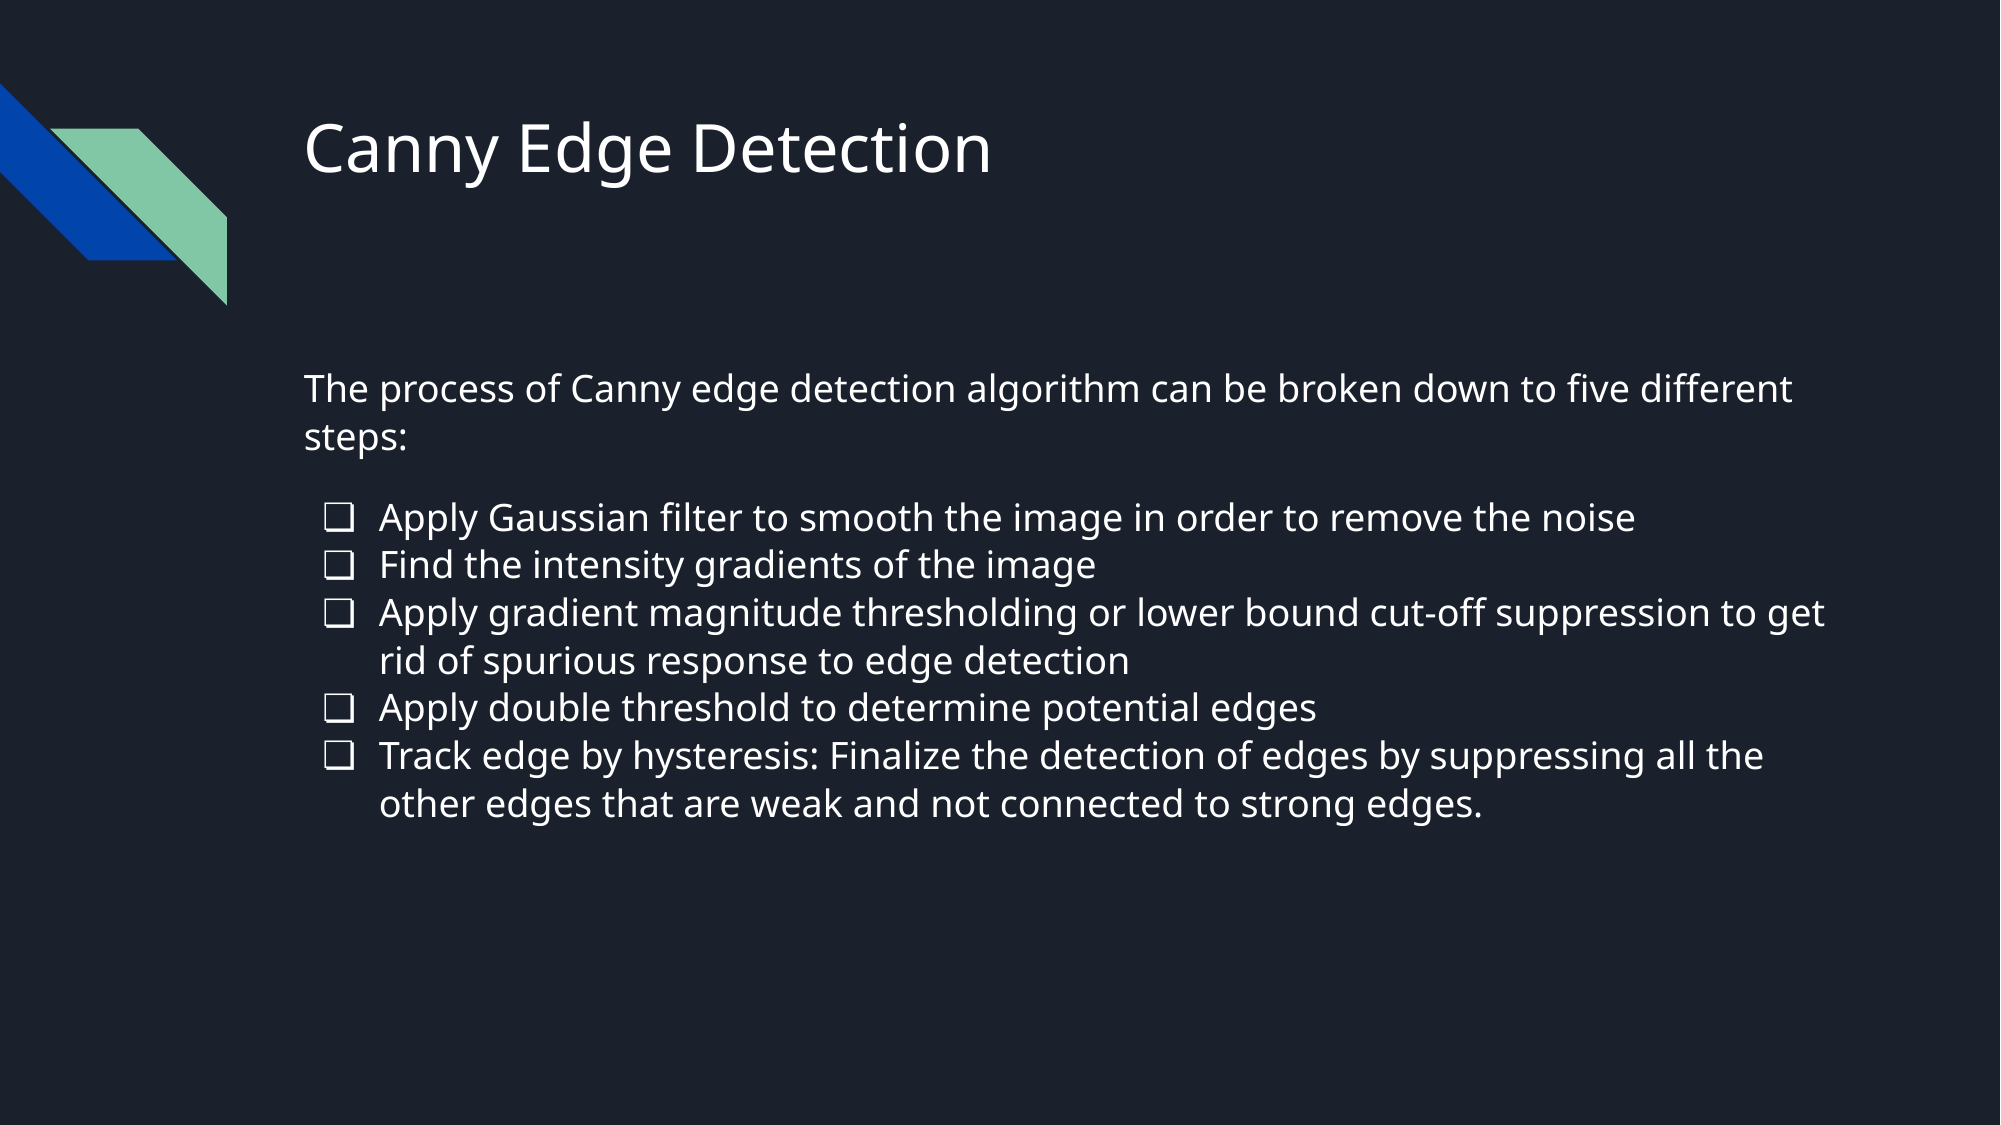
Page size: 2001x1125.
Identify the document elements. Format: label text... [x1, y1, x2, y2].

list The process of Canny edge detection algorithm can be broken down to five different steps: Apply Gaussian filter to smooth the image in order to remove the noise Find the intensity gradients of the image Apply gradient magnitude thresholding or lower bound cut-off suppression to get rid of spurious response to edge detection Apply double threshold to determine potential edges Track edge by hysteresis: Finalize the detection of edges by suppressing all the other edges that are weak and not connected to strong edges. [283, 342, 1856, 1028]
title Canny Edge Detection [283, 86, 1824, 287]
